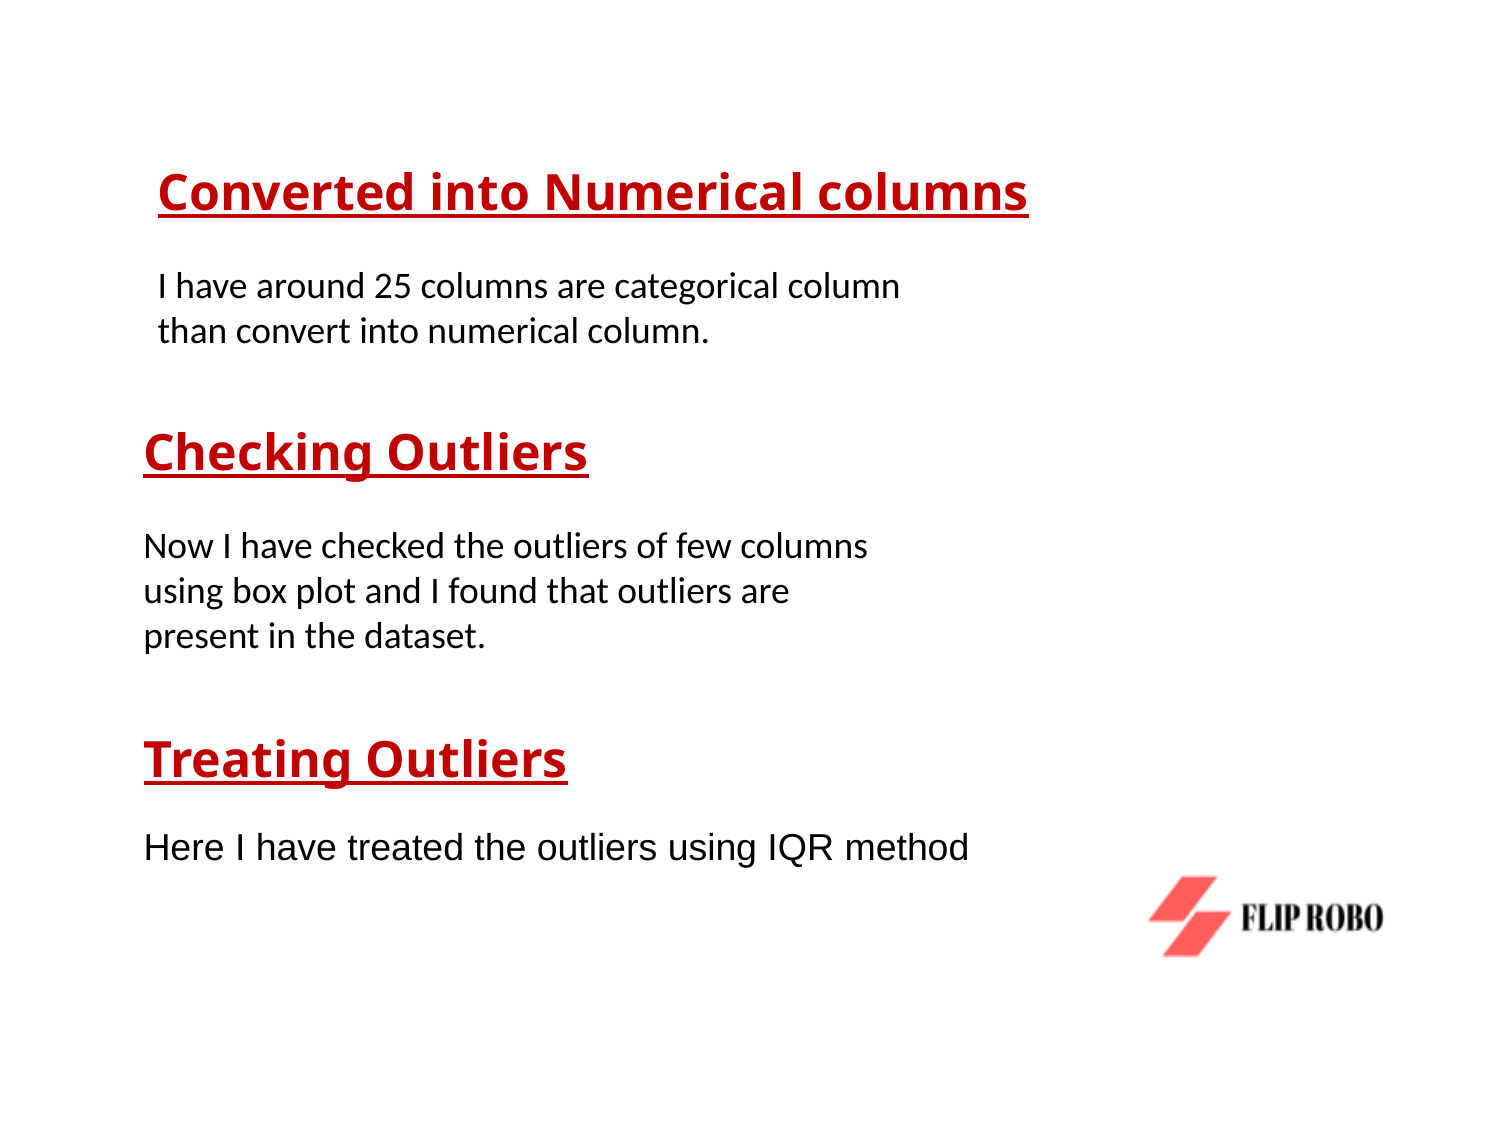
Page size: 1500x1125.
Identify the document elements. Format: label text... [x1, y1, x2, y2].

text_box Treating Outliers Here I have treated the outliers using IQR method [128, 739, 996, 876]
text_box Converted into Numerical columns I have around 25 columns are categorical column than convert into numerical column. [142, 172, 1044, 403]
picture [1139, 845, 1423, 1009]
text_box Checking Outliers Now I have checked the outliers of few columns using box plot and I found that outliers are present in the dataset. [128, 432, 893, 708]
